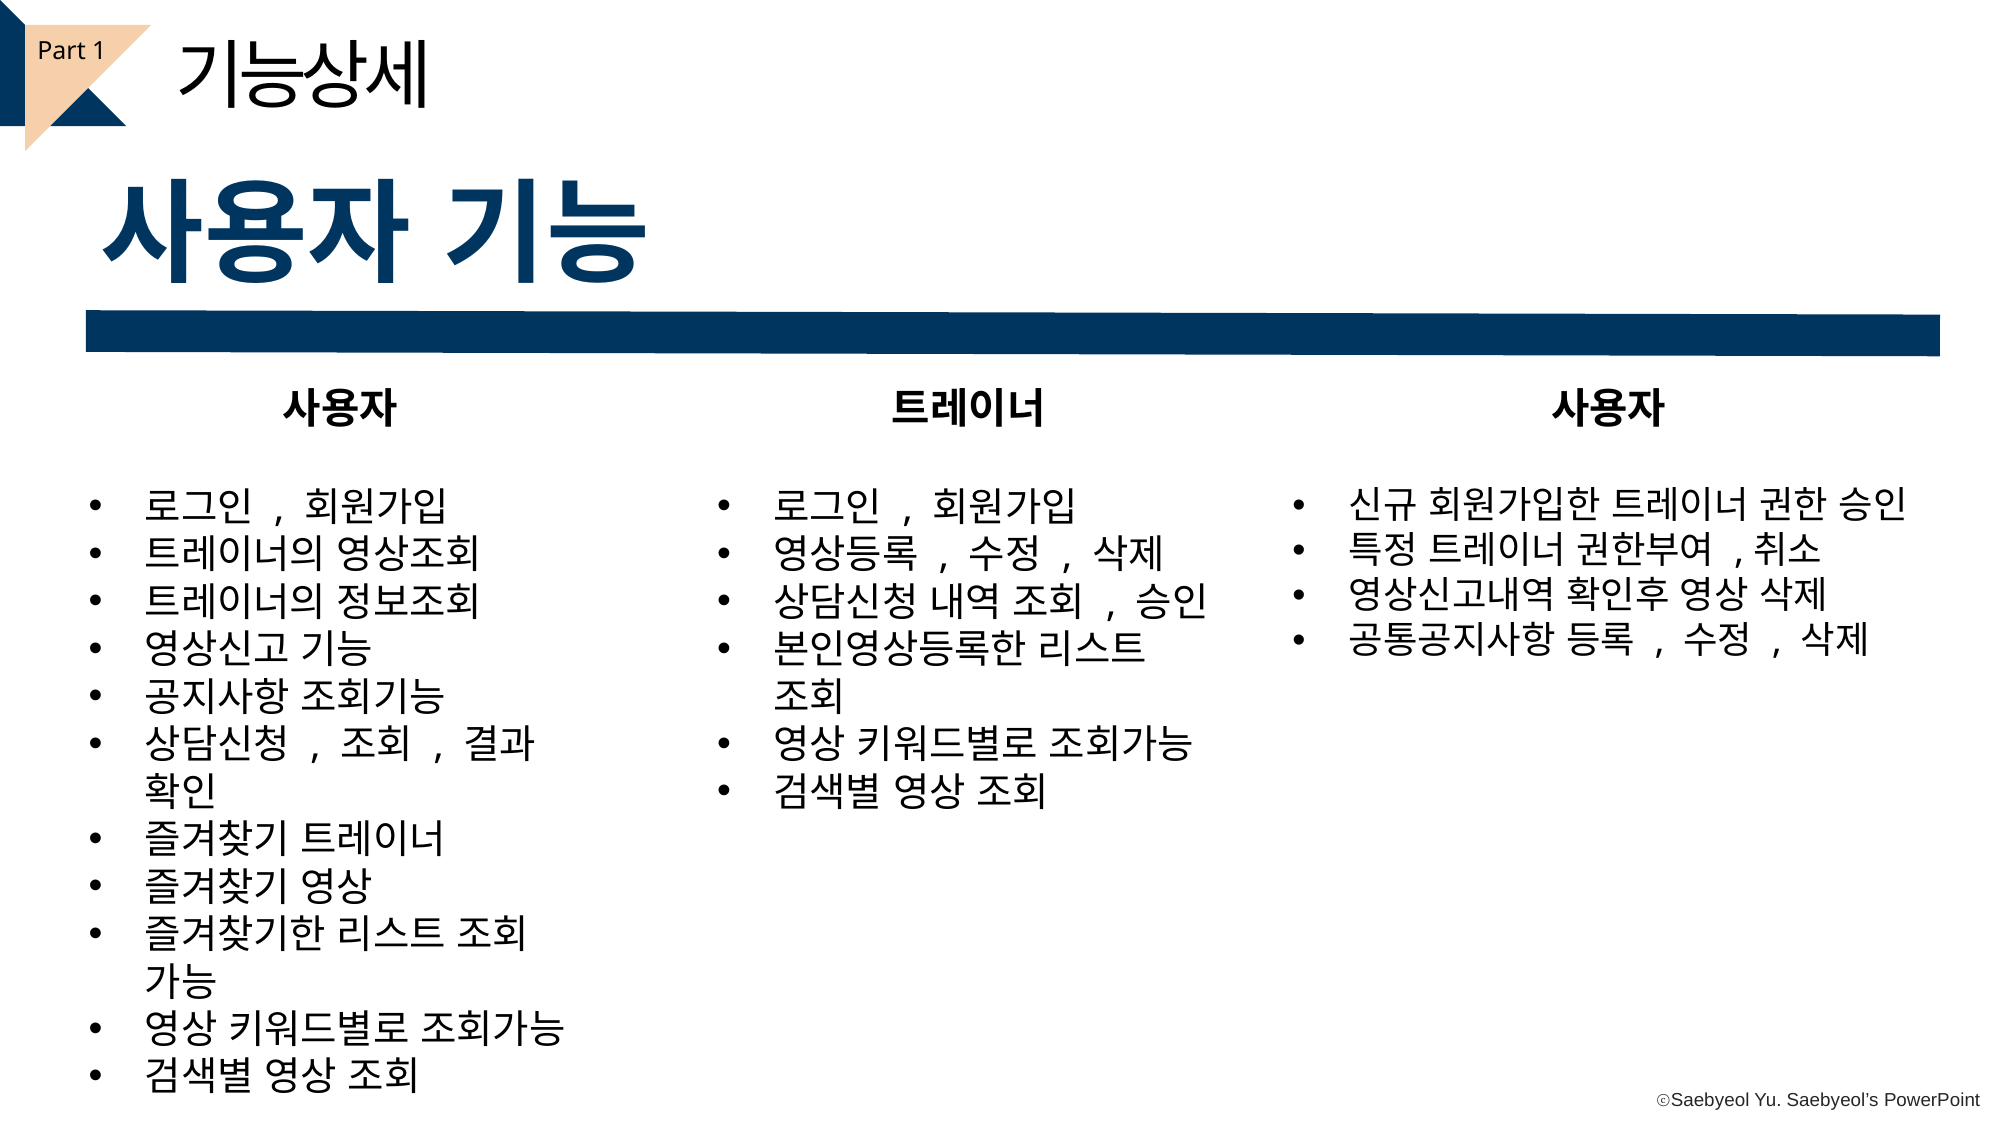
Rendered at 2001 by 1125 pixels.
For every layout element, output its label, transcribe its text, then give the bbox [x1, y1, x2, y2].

text_box [51, 88, 129, 128]
text_box [0, 0, 25, 128]
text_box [85, 330, 1940, 336]
text_box 사용자 신규 회원가입한 트레이너 권한 승인 특정 트레이너 권한부여 ,취소 영상신고내역 확인후 영상 삭제 공통공지사항 등록 , 수정 , 삭제 [1277, 374, 1940, 769]
text_box 트레이너 로그인 , 회원가입 영상등록 , 수정 , 삭제 상담신청 내역 조회 , 승인 본인영상등록한 리스트 조회 영상 키워드별로 조회가능 검색별 영상 조회 [702, 374, 1236, 1072]
text_box 기능상세 [160, 19, 448, 125]
text_box [24, 23, 154, 56]
text_box 사용자 로그인 , 회원가입 트레이너의 영상조회 트레이너의 정보조회 영상신고 기능 공지사항 조회기능 상담신청 , 조회 , 결과 확인 즐겨찾기 트레이너 즐겨찾기 영상 즐겨찾기한 리스트 조회 가능 영상 키워드별로 조회가능 검색별 영상 조회 [73, 374, 607, 1125]
text_box [24, 73, 105, 154]
text_box Part 1 [22, 27, 122, 73]
text_box 사용자 기능 [85, 153, 703, 304]
